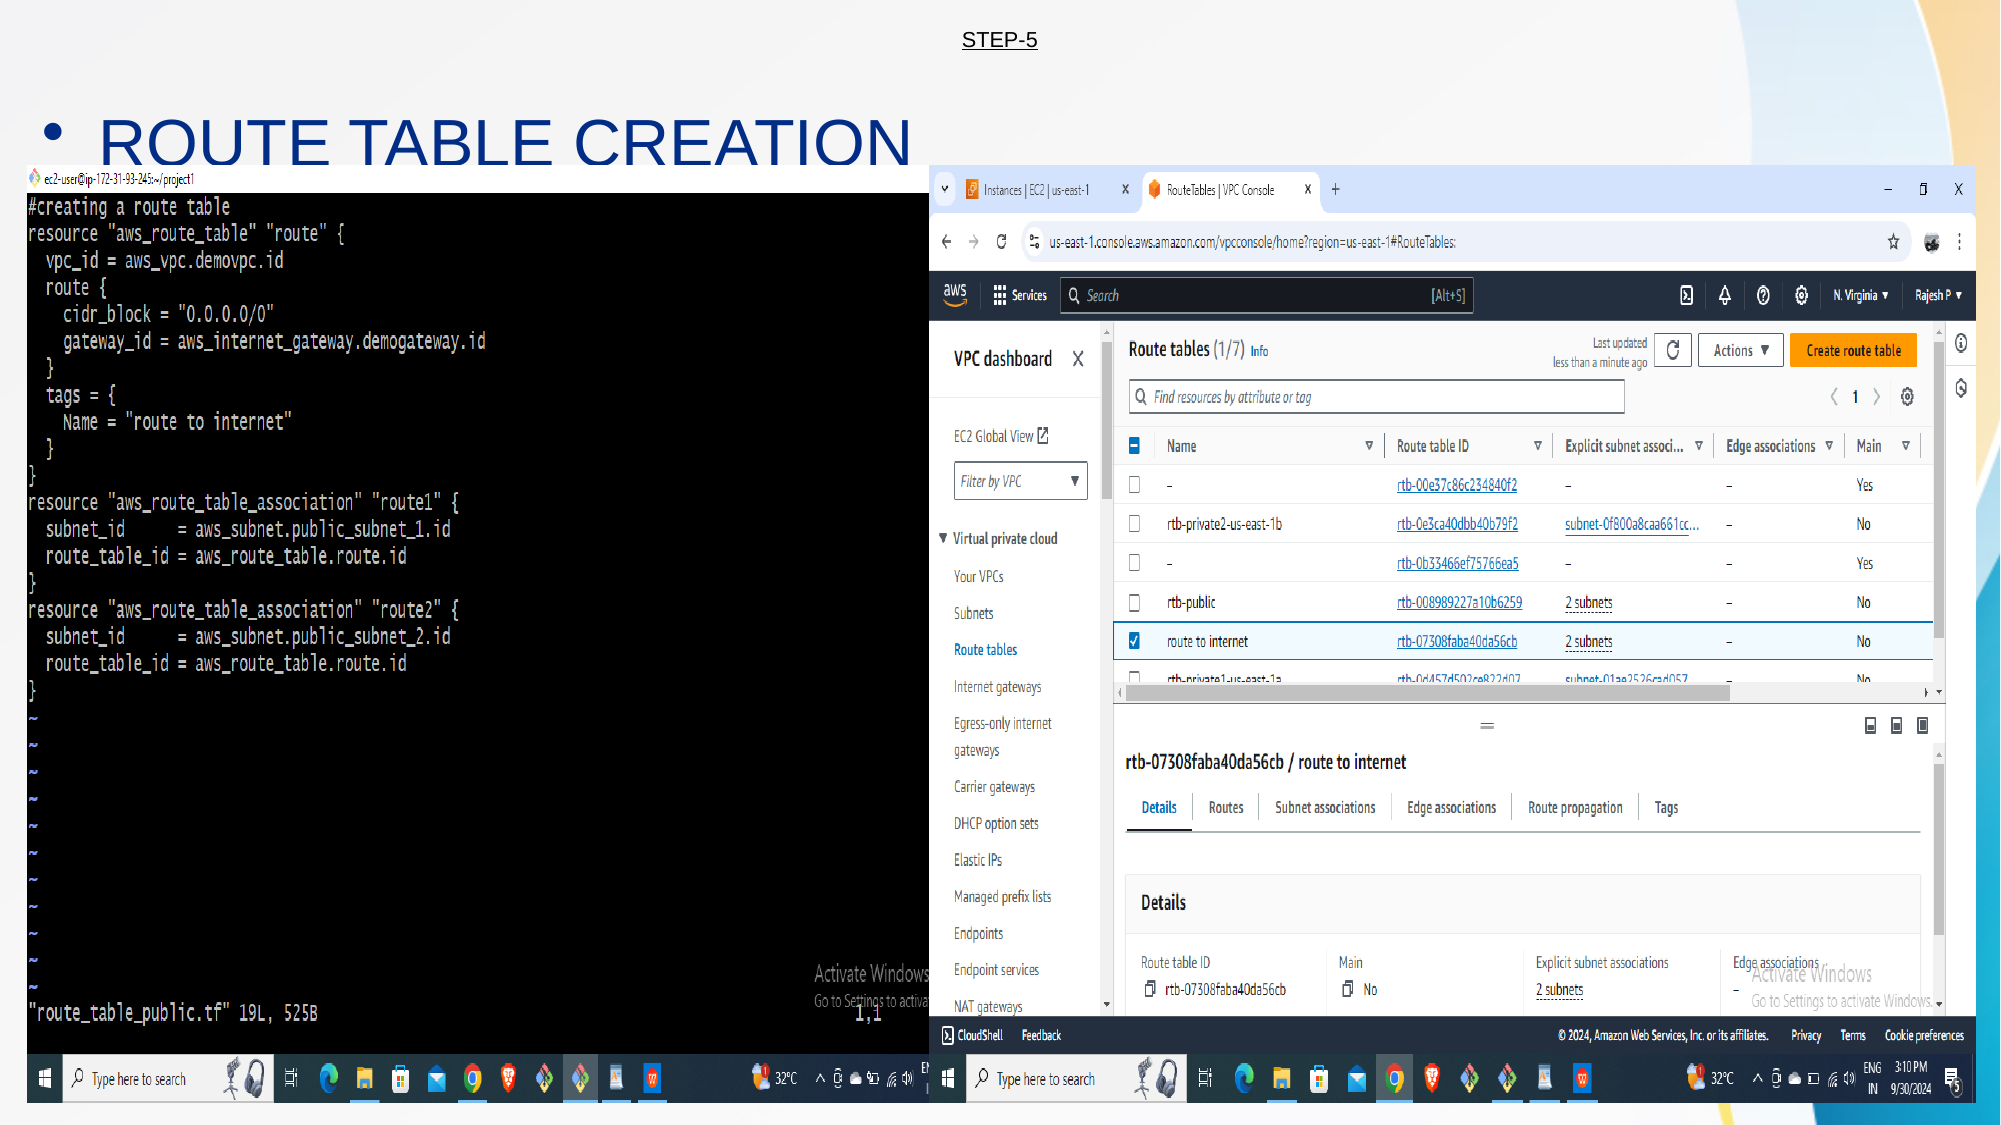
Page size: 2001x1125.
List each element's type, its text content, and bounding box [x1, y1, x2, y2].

title STEP-5 [137, 17, 1863, 60]
list ROUTE TABLE CREATION [26, 91, 1976, 1103]
picture [0, 0, 2001, 1125]
